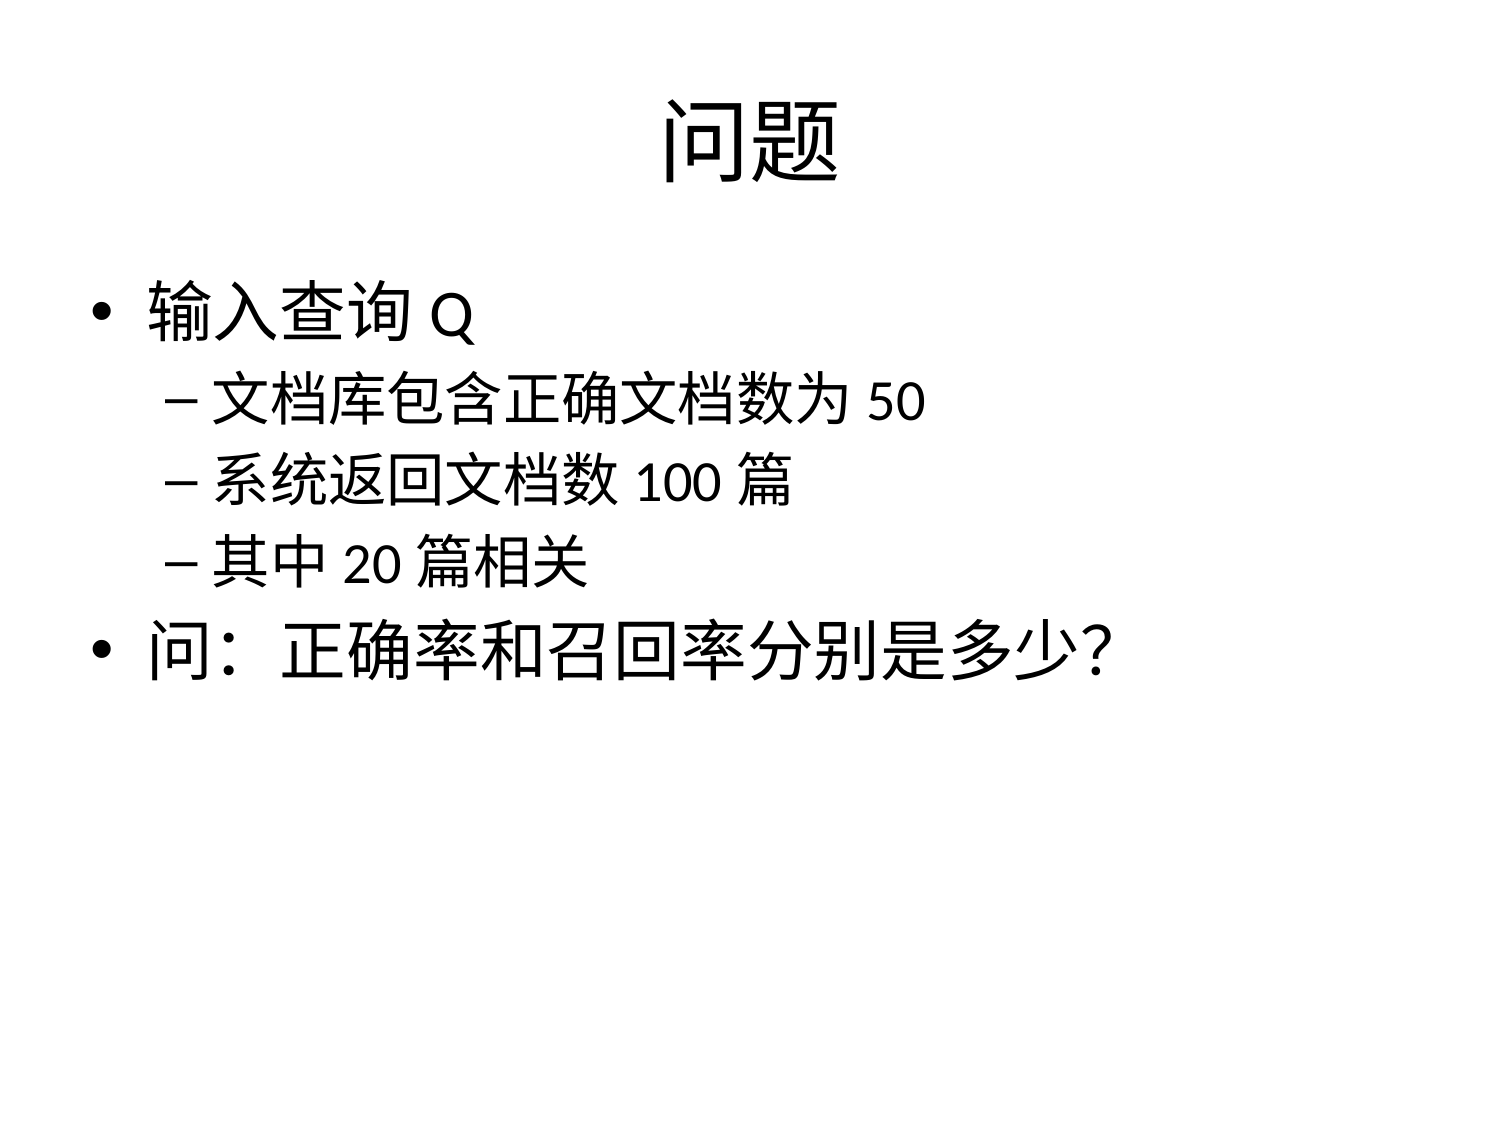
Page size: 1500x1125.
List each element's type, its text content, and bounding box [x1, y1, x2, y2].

list 输入查询Q 文档库包含正确文档数为50 系统返回文档数100篇 其中20篇相关 问：正确率和召回率分别是多少？ [75, 262, 1425, 1005]
title 问题 [75, 45, 1425, 233]
